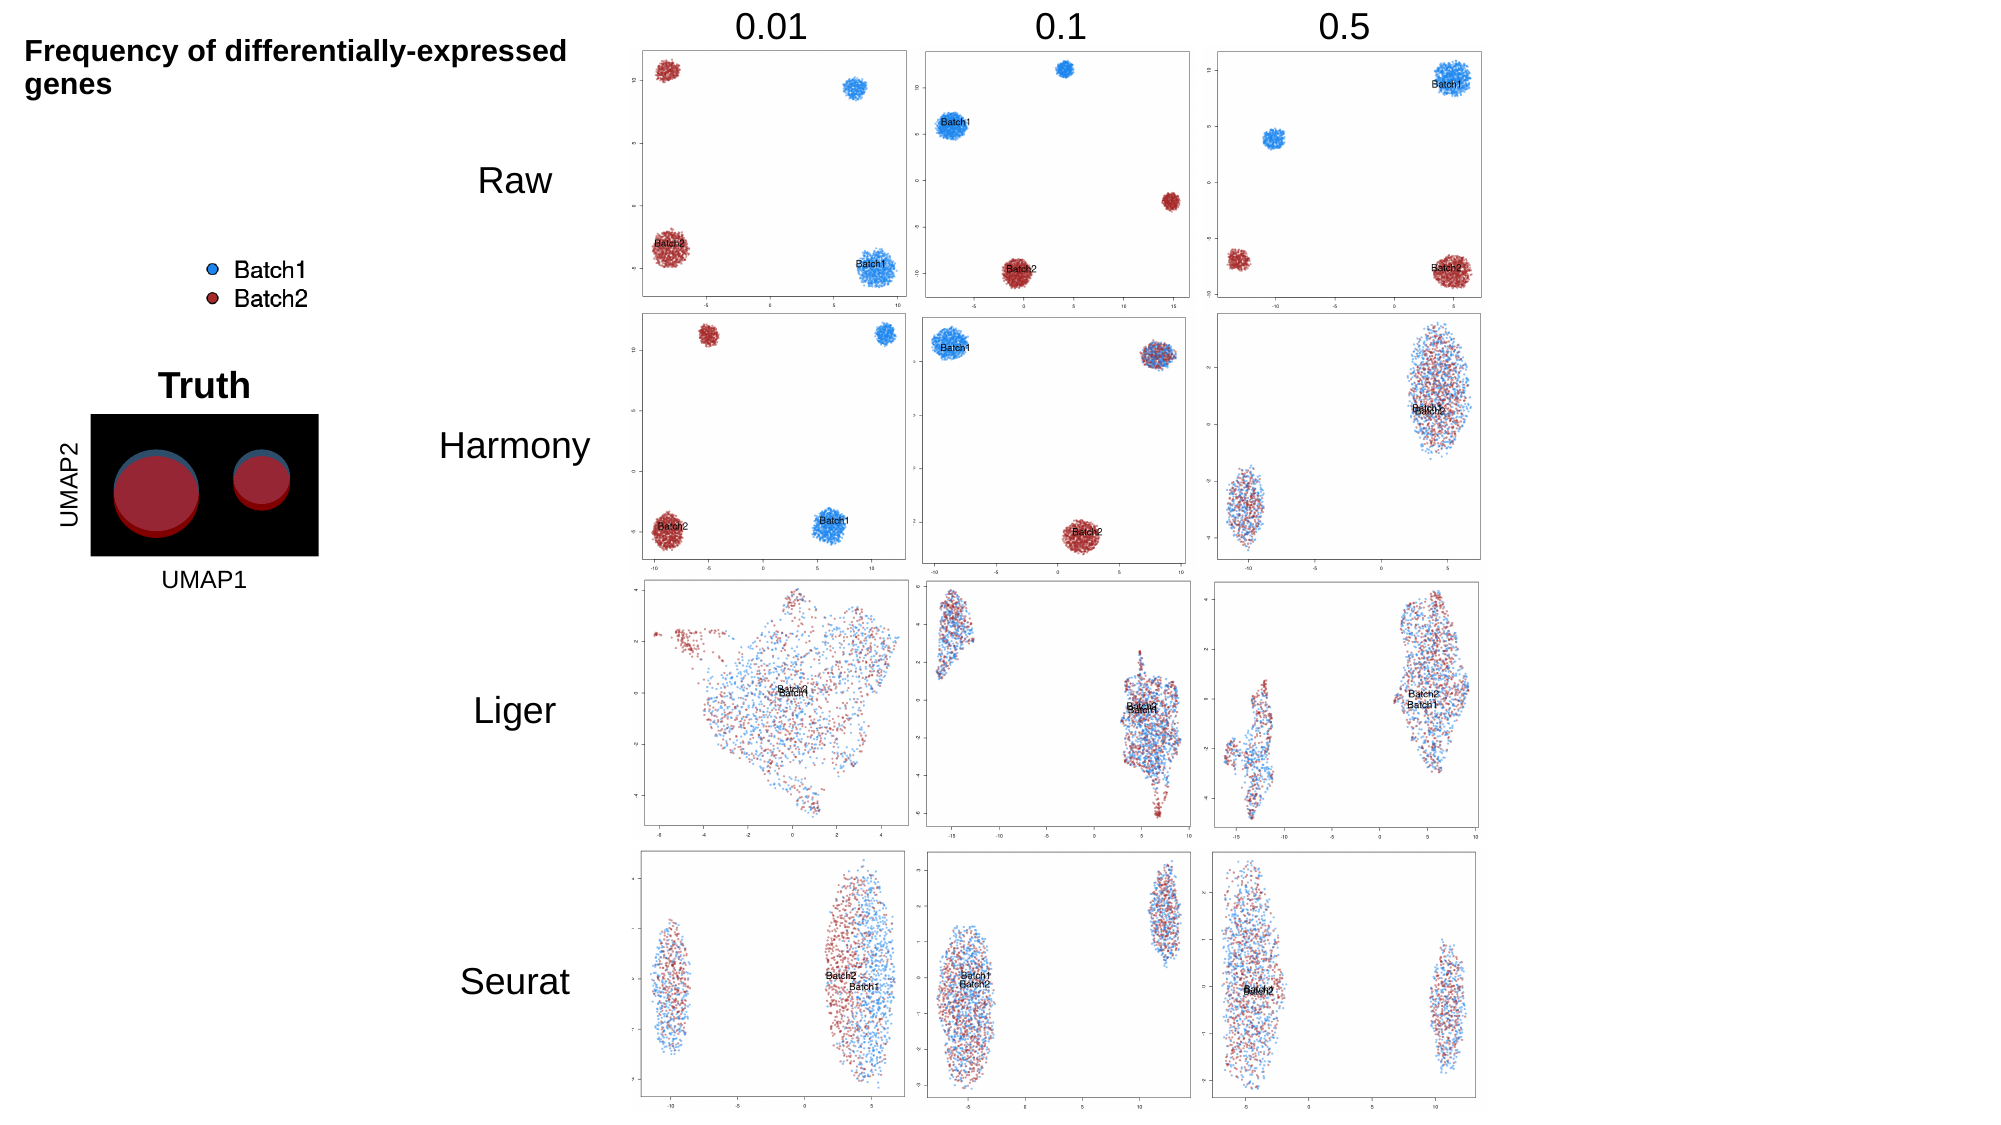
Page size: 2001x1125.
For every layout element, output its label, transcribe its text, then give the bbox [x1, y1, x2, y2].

picture [631, 846, 1488, 1112]
text_box Truth [128, 353, 282, 414]
text_box UMAP2 [45, 427, 91, 544]
text_box Harmony [421, 414, 609, 474]
text_box UMAP1 [146, 556, 263, 602]
text_box 0.1 [1020, 0, 1103, 46]
text_box 0.5 [1303, 0, 1386, 46]
text_box [232, 448, 292, 479]
text_box [232, 455, 292, 512]
text_box [112, 455, 200, 539]
text_box [90, 413, 320, 557]
text_box Liger [421, 678, 609, 739]
text_box Raw [433, 148, 597, 209]
picture [170, 220, 350, 354]
text_box Seurat [421, 949, 609, 1009]
text_box [112, 448, 200, 491]
title Frequency of differentially-expressed genes [9, 27, 635, 109]
picture [629, 46, 1488, 842]
text_box 0.01 [720, 0, 823, 46]
